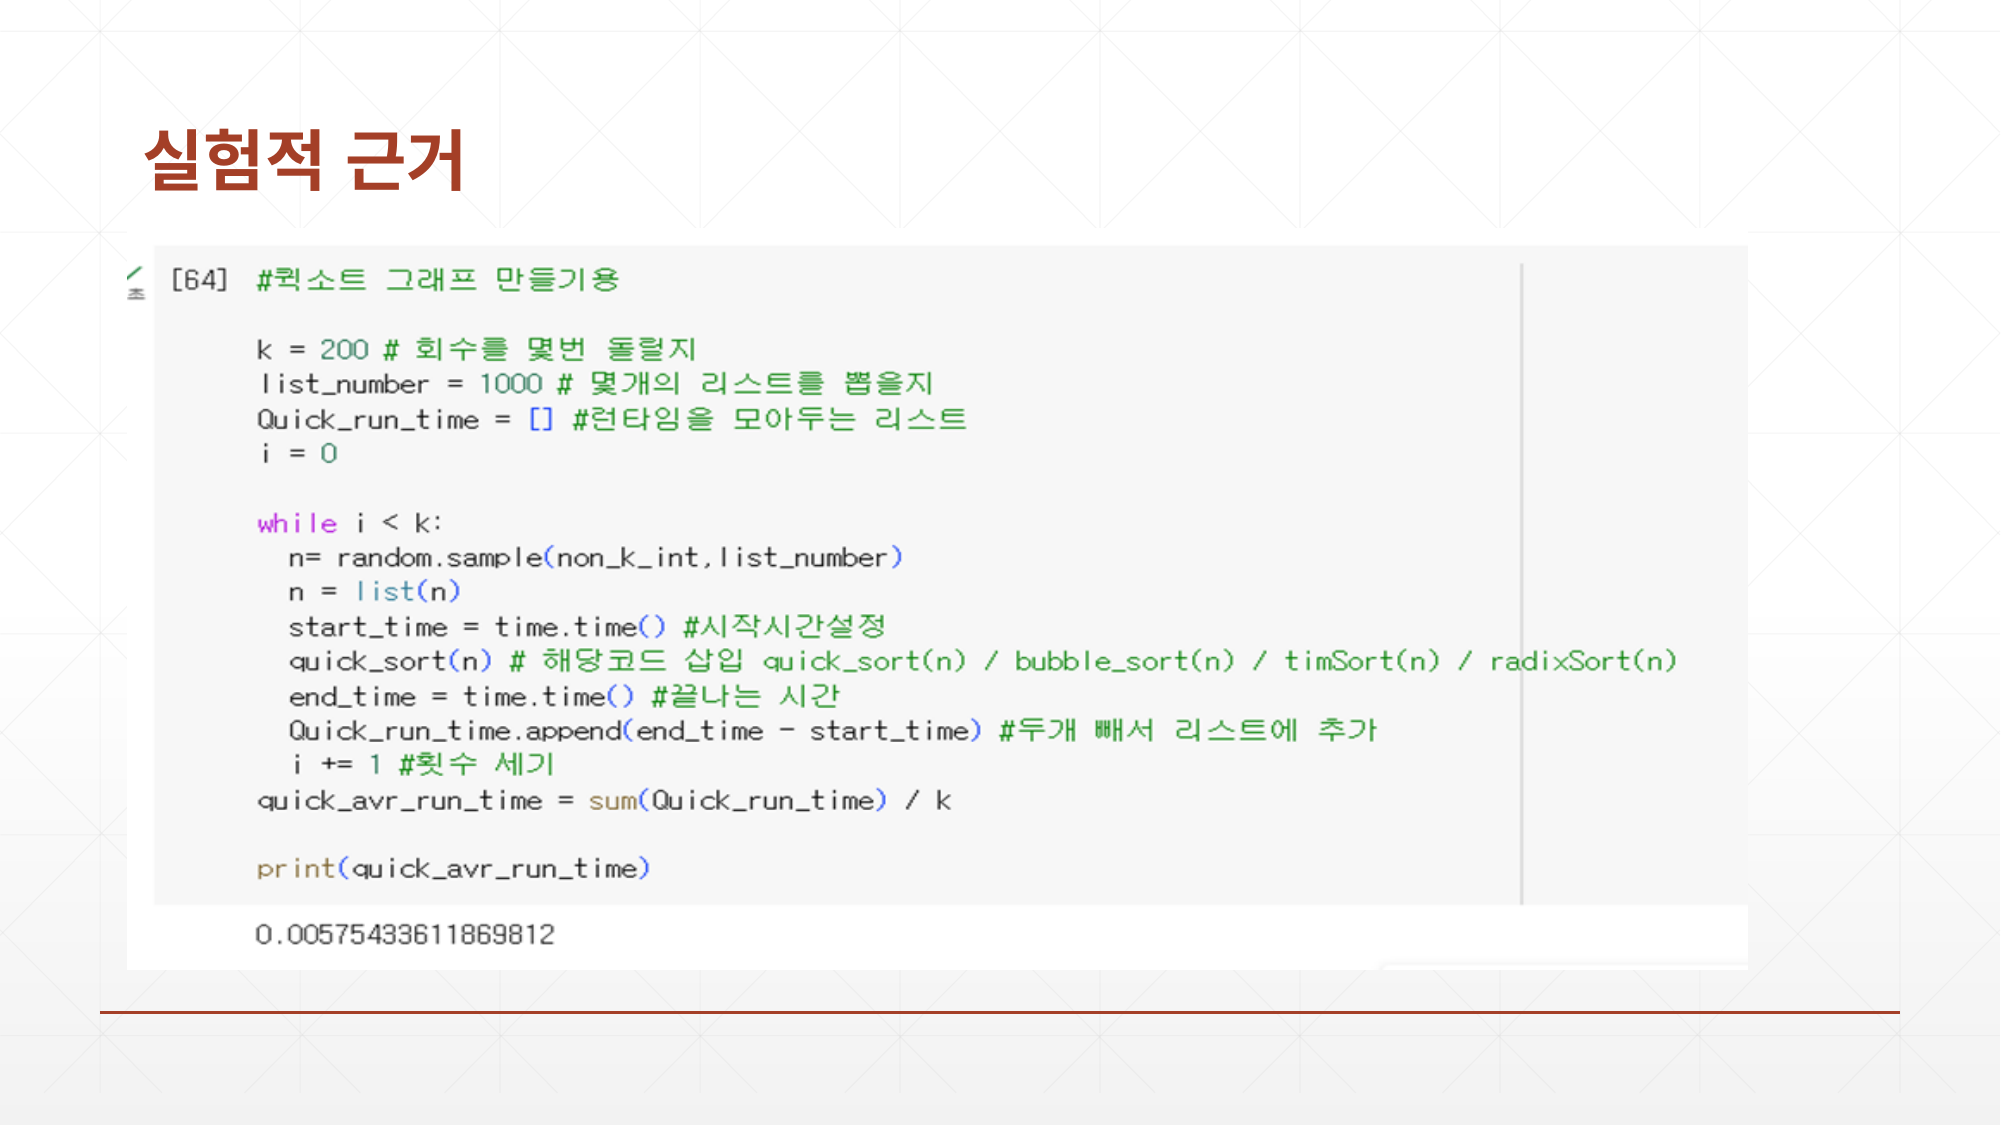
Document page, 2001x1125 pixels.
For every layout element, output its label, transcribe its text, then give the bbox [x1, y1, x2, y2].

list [127, 228, 1748, 970]
title 실험적 근거 [127, 20, 1703, 208]
